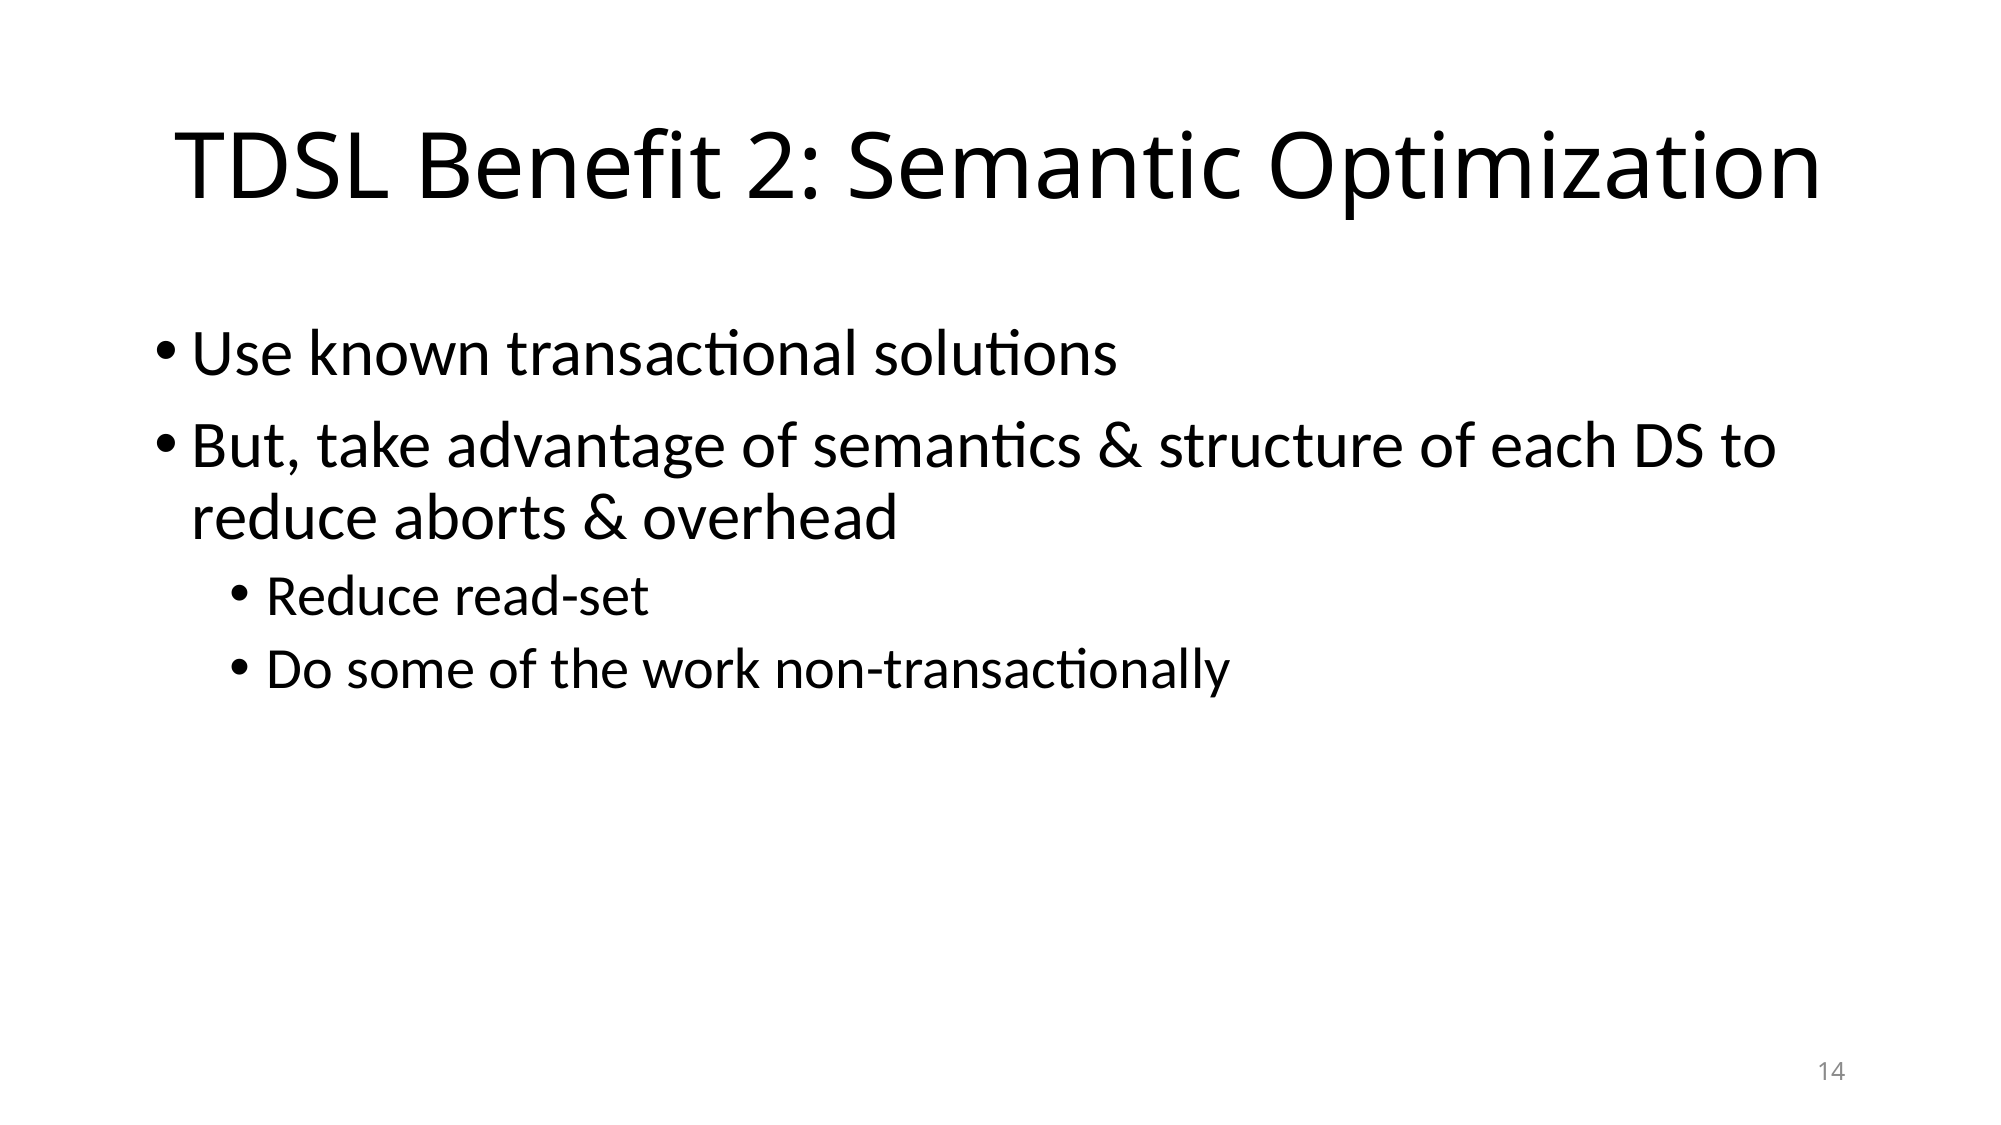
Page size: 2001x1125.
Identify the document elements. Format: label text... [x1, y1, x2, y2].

list Use known transactional solutions But, take advantage of semantics & structure of each DS to reduce aborts & overhead Reduce read-set Do some of the work non-transactionally [139, 310, 1865, 1024]
slide_number 14 [1410, 1042, 1861, 1103]
title TDSL Benefit 2: Semantic Optimization [137, 59, 1863, 278]
